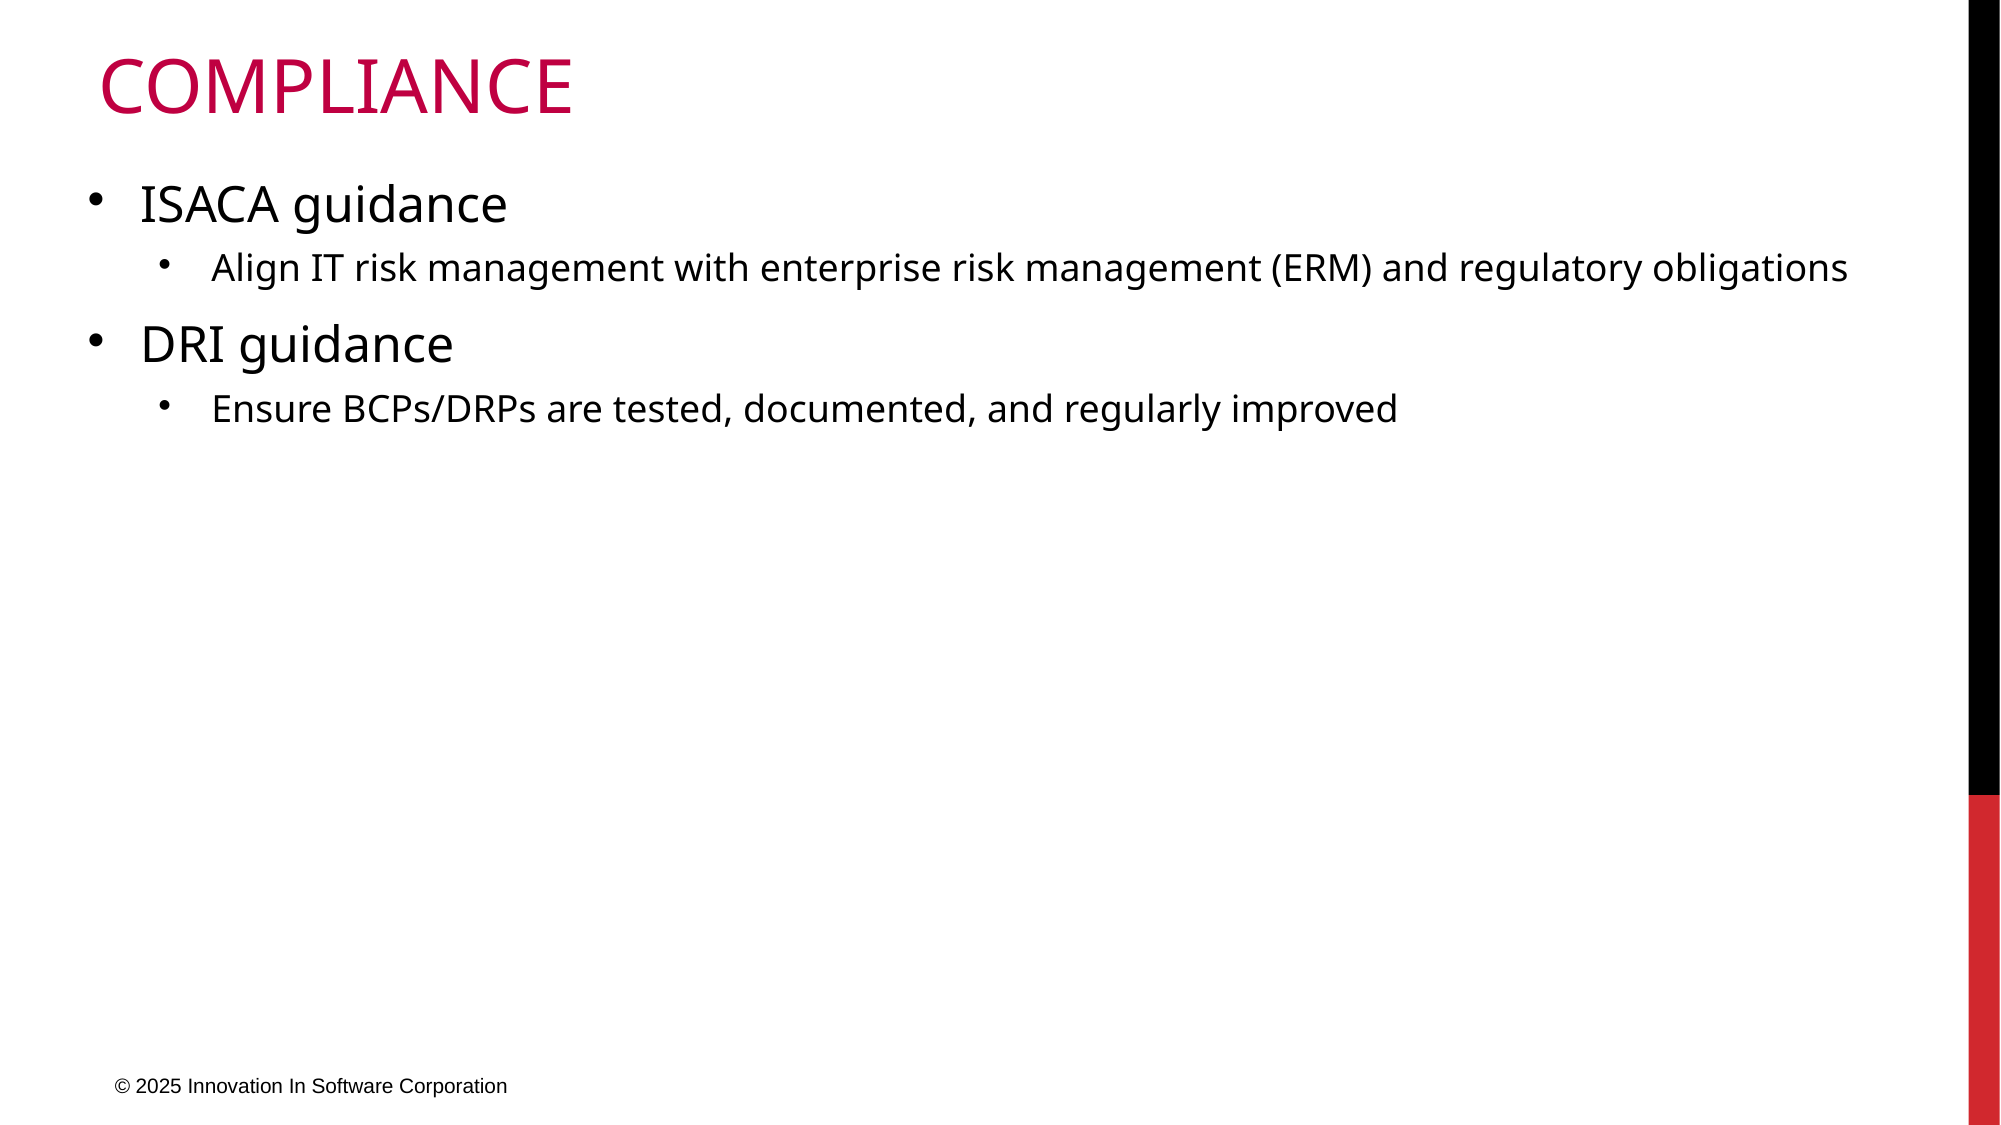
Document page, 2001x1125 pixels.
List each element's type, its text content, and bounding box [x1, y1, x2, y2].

title Compliance [98, 0, 1923, 186]
footer © 2025 Innovation In Software Corporation [99, 1065, 850, 1112]
list ISACA guidance Align IT risk management with enterprise risk management (ERM) and regulatory obligations DRI guidance Ensure BCPs/DRPs are tested, documented, and regularly improved [69, 172, 1874, 1001]
